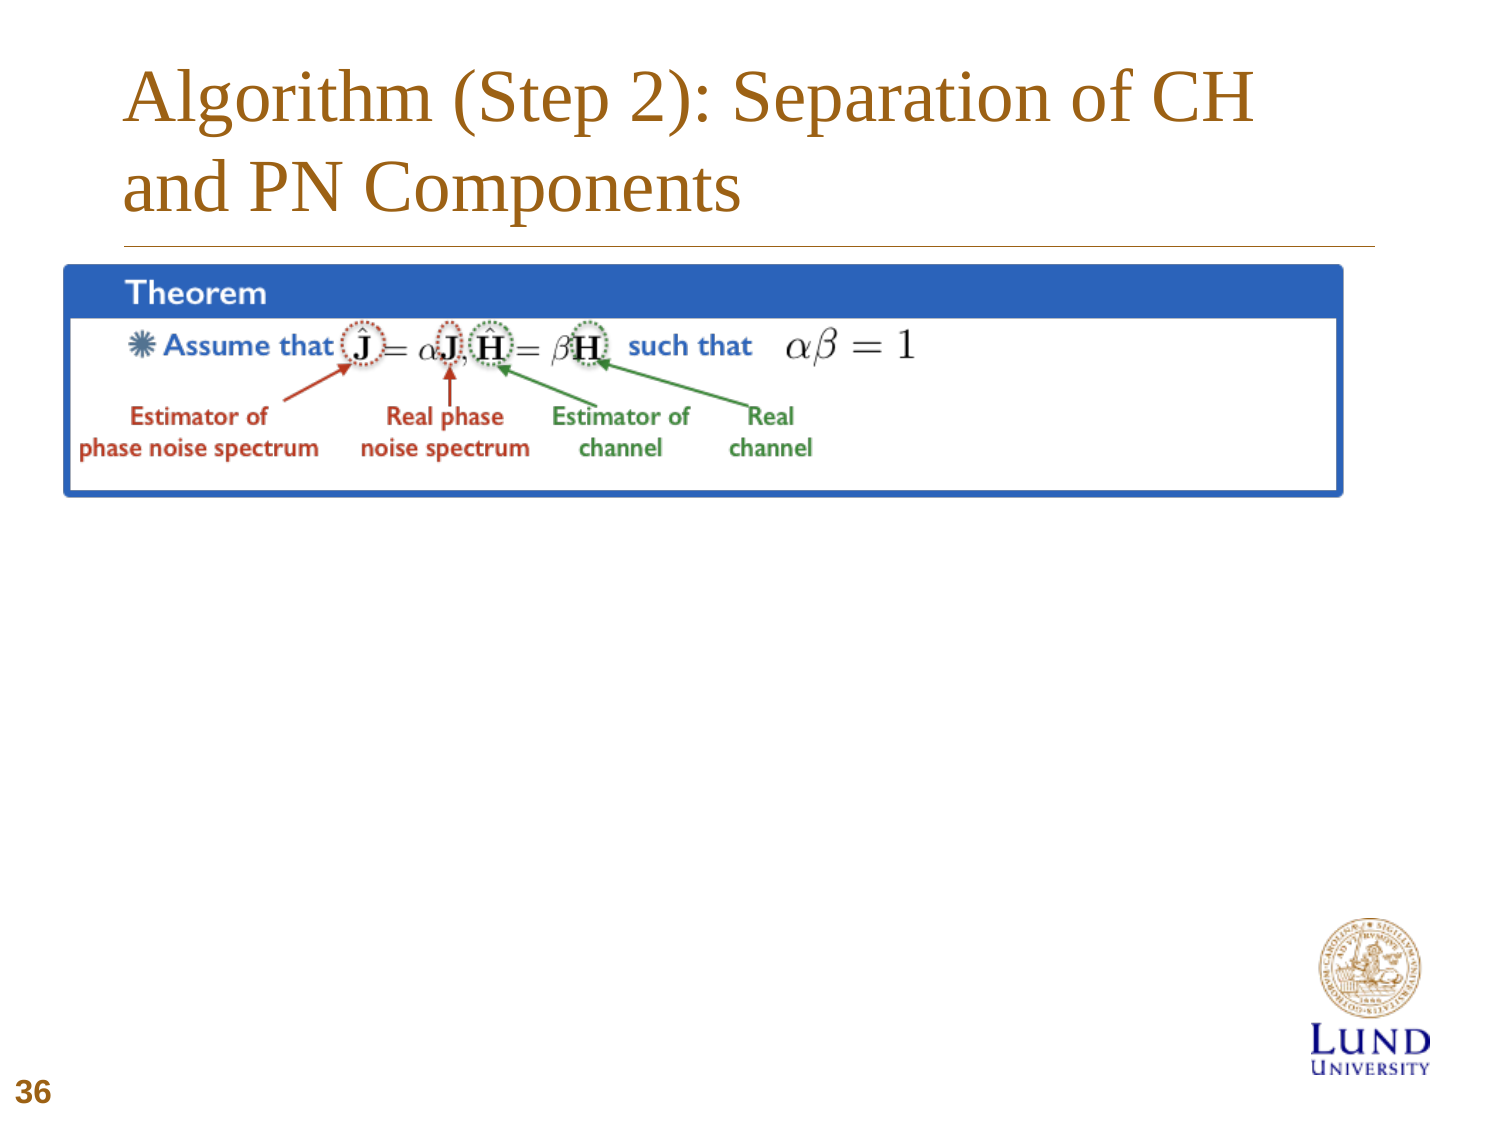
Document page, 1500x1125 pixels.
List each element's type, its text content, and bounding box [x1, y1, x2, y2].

picture [62, 263, 1346, 499]
title Algorithm (Step 2): Separation of CH and PN Components [106, 46, 1375, 235]
picture [1311, 918, 1430, 1075]
